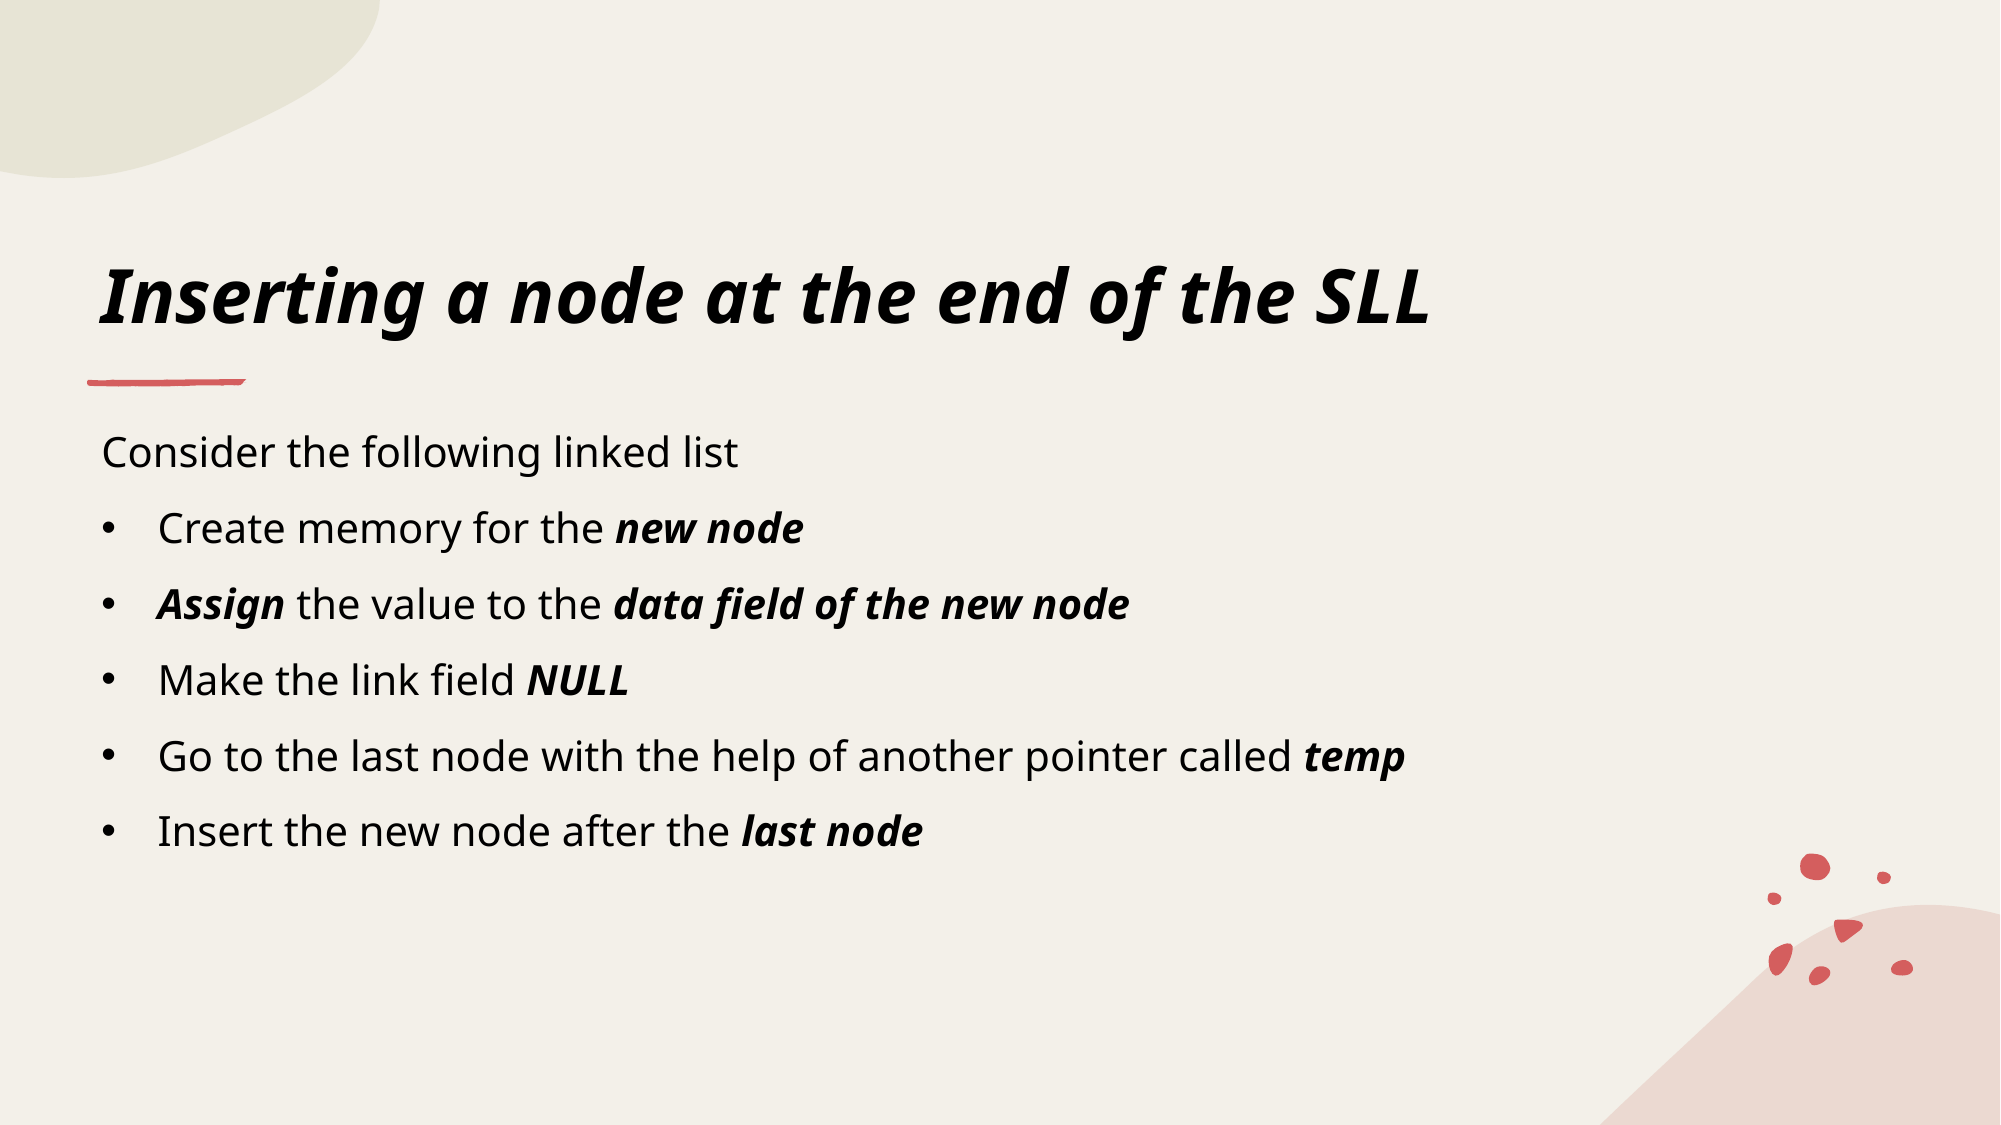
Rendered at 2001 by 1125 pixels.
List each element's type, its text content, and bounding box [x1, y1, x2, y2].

list Consider the following linked list Create memory for the new node Assign the value to the data field of the new node Make the link field NULL Go to the last node with the help of another pointer called temp Insert the new node after the last node [86, 413, 1740, 996]
title Inserting a node at the end of the SLL [86, 129, 1740, 347]
